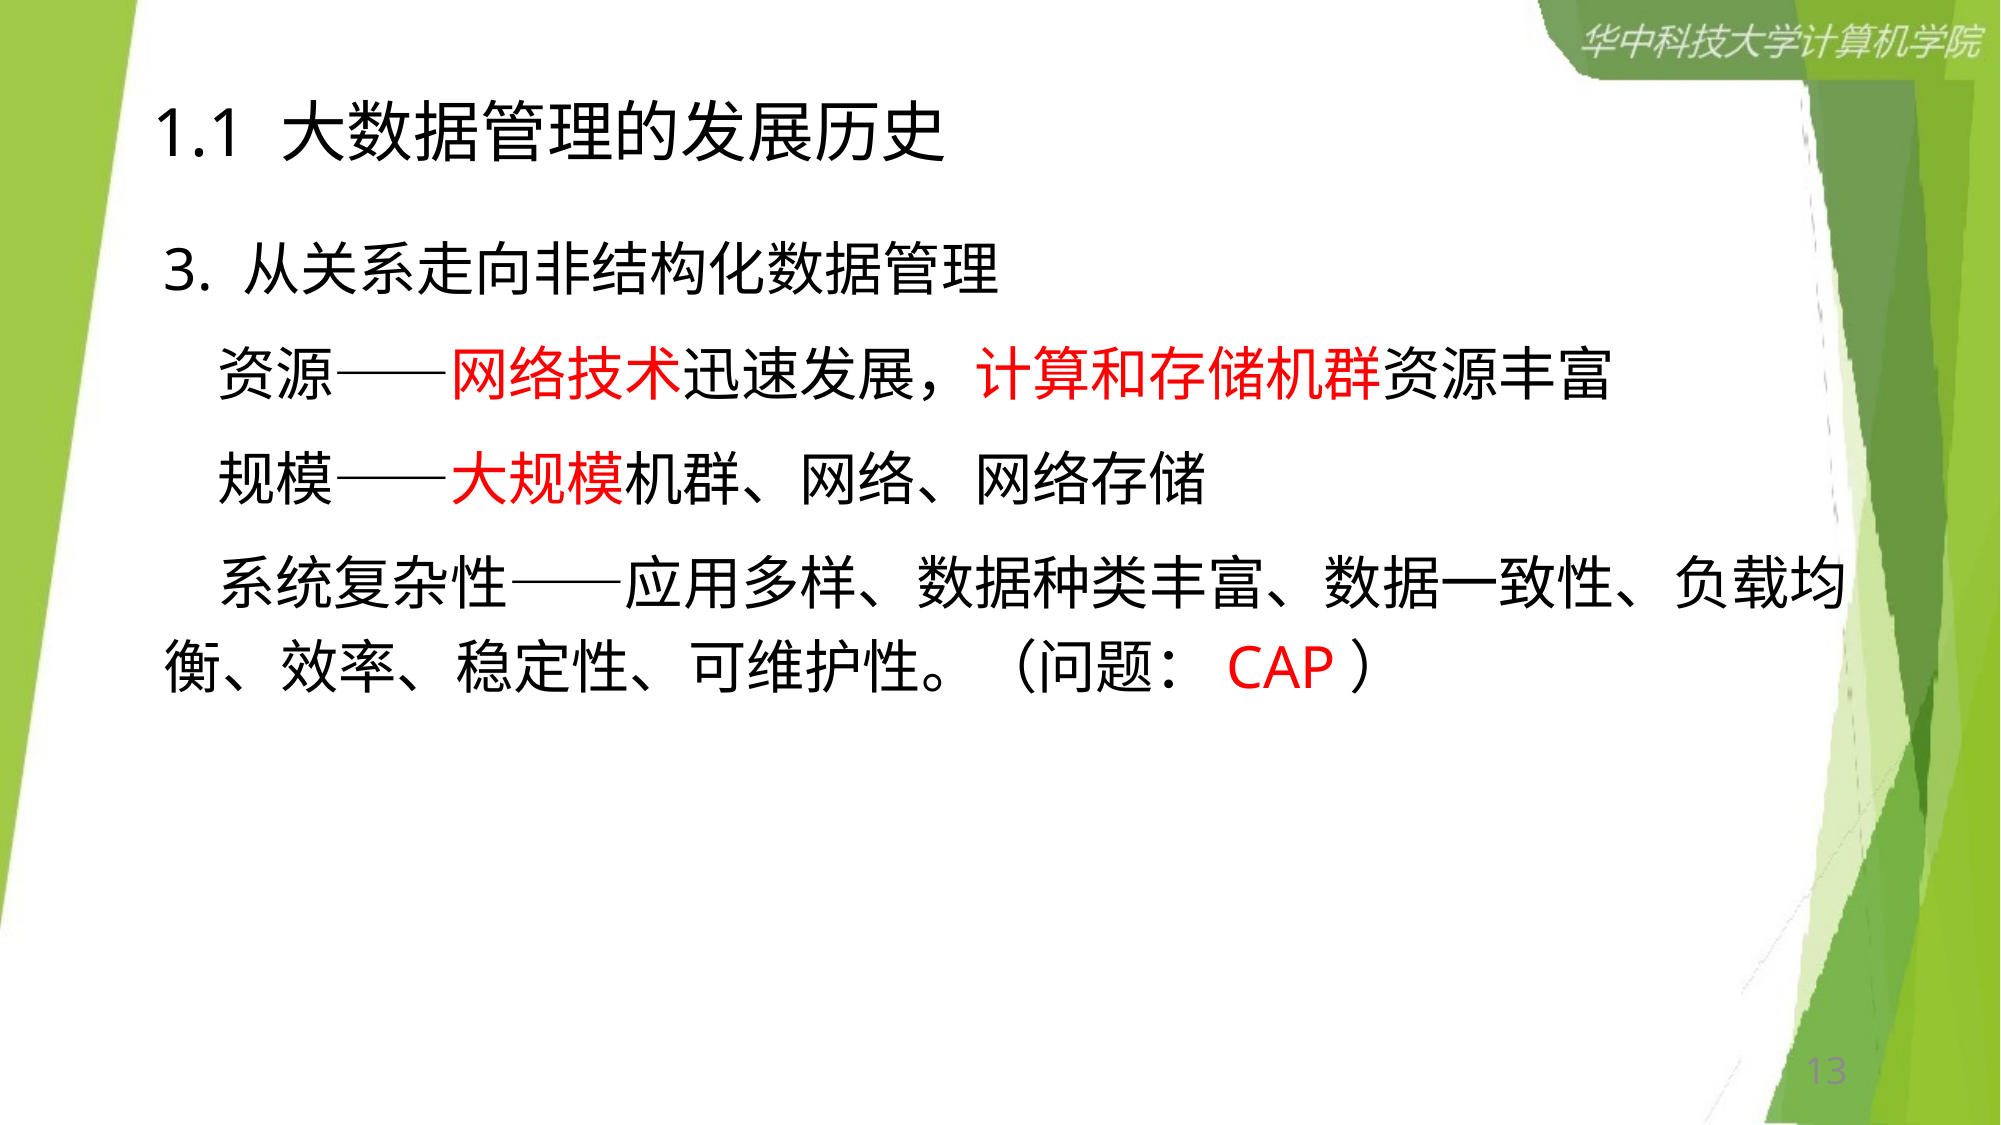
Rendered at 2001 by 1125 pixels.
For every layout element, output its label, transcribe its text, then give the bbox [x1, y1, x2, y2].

picture [0, 0, 2001, 1125]
list 3. 从关系走向非结构化数据管理 资源——网络技术迅速发展，计算和存储机群资源丰富 规模——大规模机群、网络、网络存储 系统复杂性——应用多样、数据种类丰富、数据一致性、负载均衡、效率、稳定性、可维护性。（问题：CAP） [149, 210, 1874, 925]
title 1.1 大数据管理的发展历史 [137, 59, 1863, 211]
slide_number 13 [1412, 1042, 1863, 1103]
